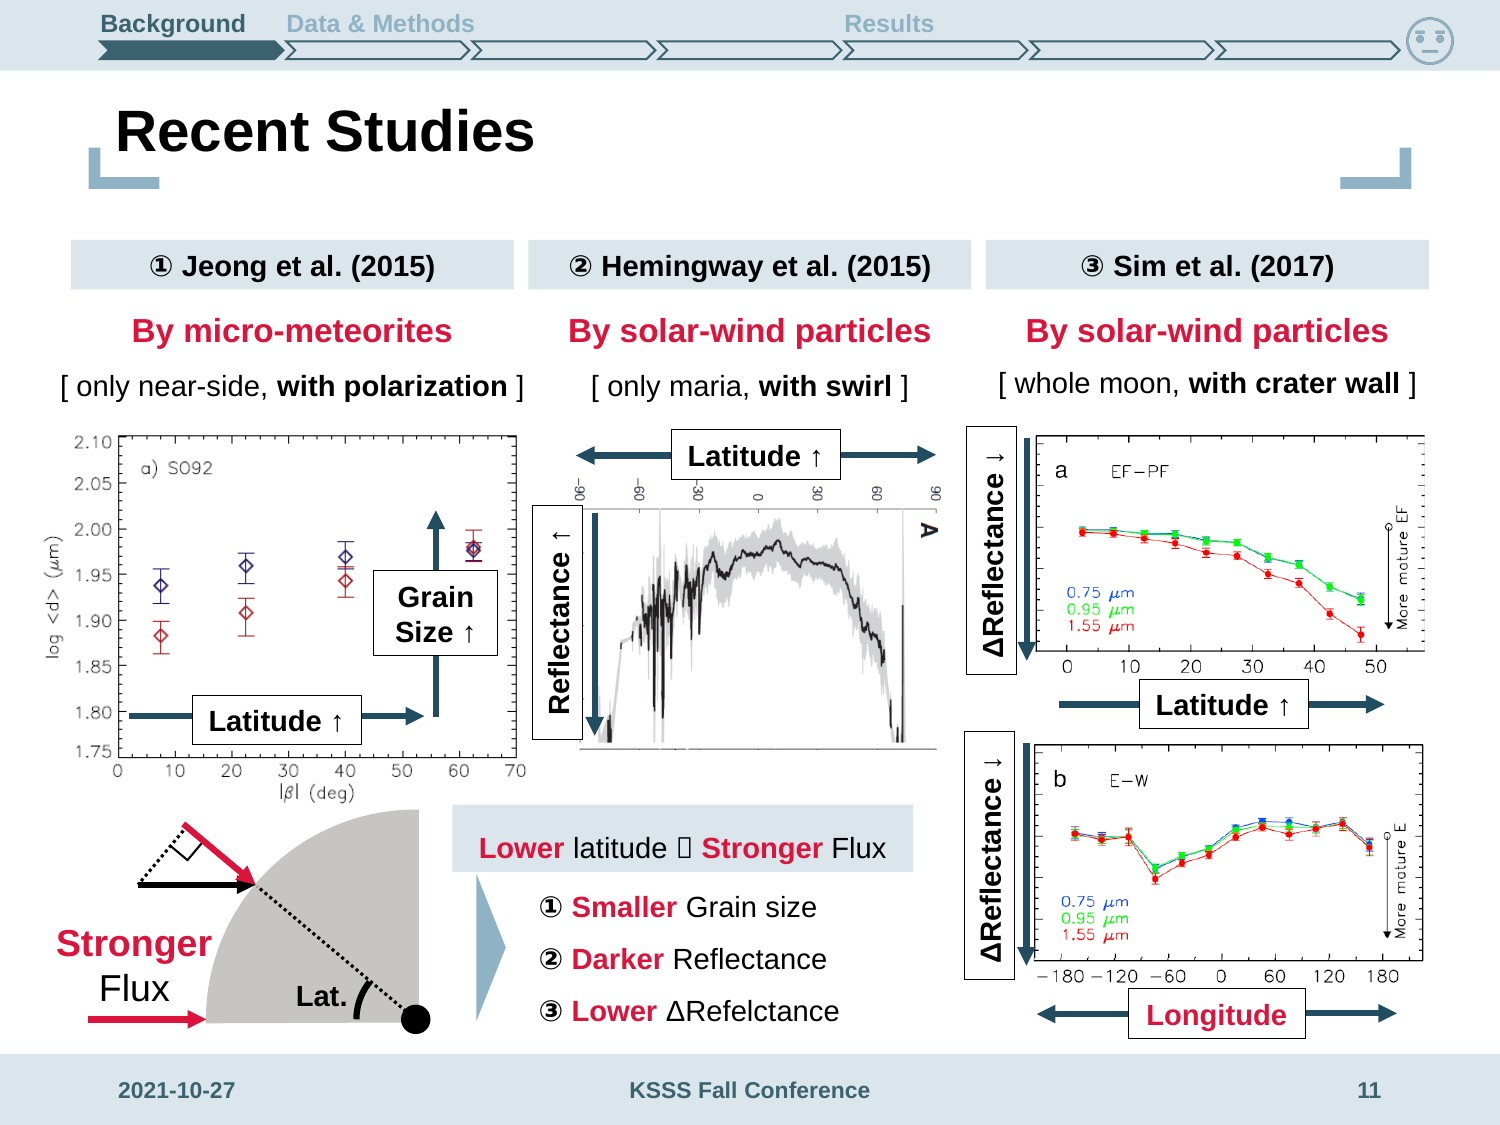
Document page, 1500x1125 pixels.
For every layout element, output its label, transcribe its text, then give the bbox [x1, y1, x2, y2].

footer KSSS Fall Conference [623, 1065, 1004, 1114]
text_box ① Smaller Grain size [623, 863, 890, 931]
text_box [528, 239, 972, 750]
text_box By micro-meteorites [85, 301, 499, 356]
text_box ③ Lower ΔRefelctance [623, 967, 890, 1035]
text_box ② Darker Reflectance [623, 931, 890, 967]
picture [1400, 11, 1460, 71]
text_box [ only near-side, with polarization ] [45, 359, 528, 410]
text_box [28, 429, 542, 812]
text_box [7, 812, 623, 1125]
text_box ① Jeong et al. (2015) [70, 239, 514, 290]
title Recent Studies [100, 88, 1400, 178]
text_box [964, 239, 1433, 1039]
text_box Lower latitude  Stronger Flux [542, 804, 914, 872]
slide_number 10 [1059, 1065, 1397, 1114]
